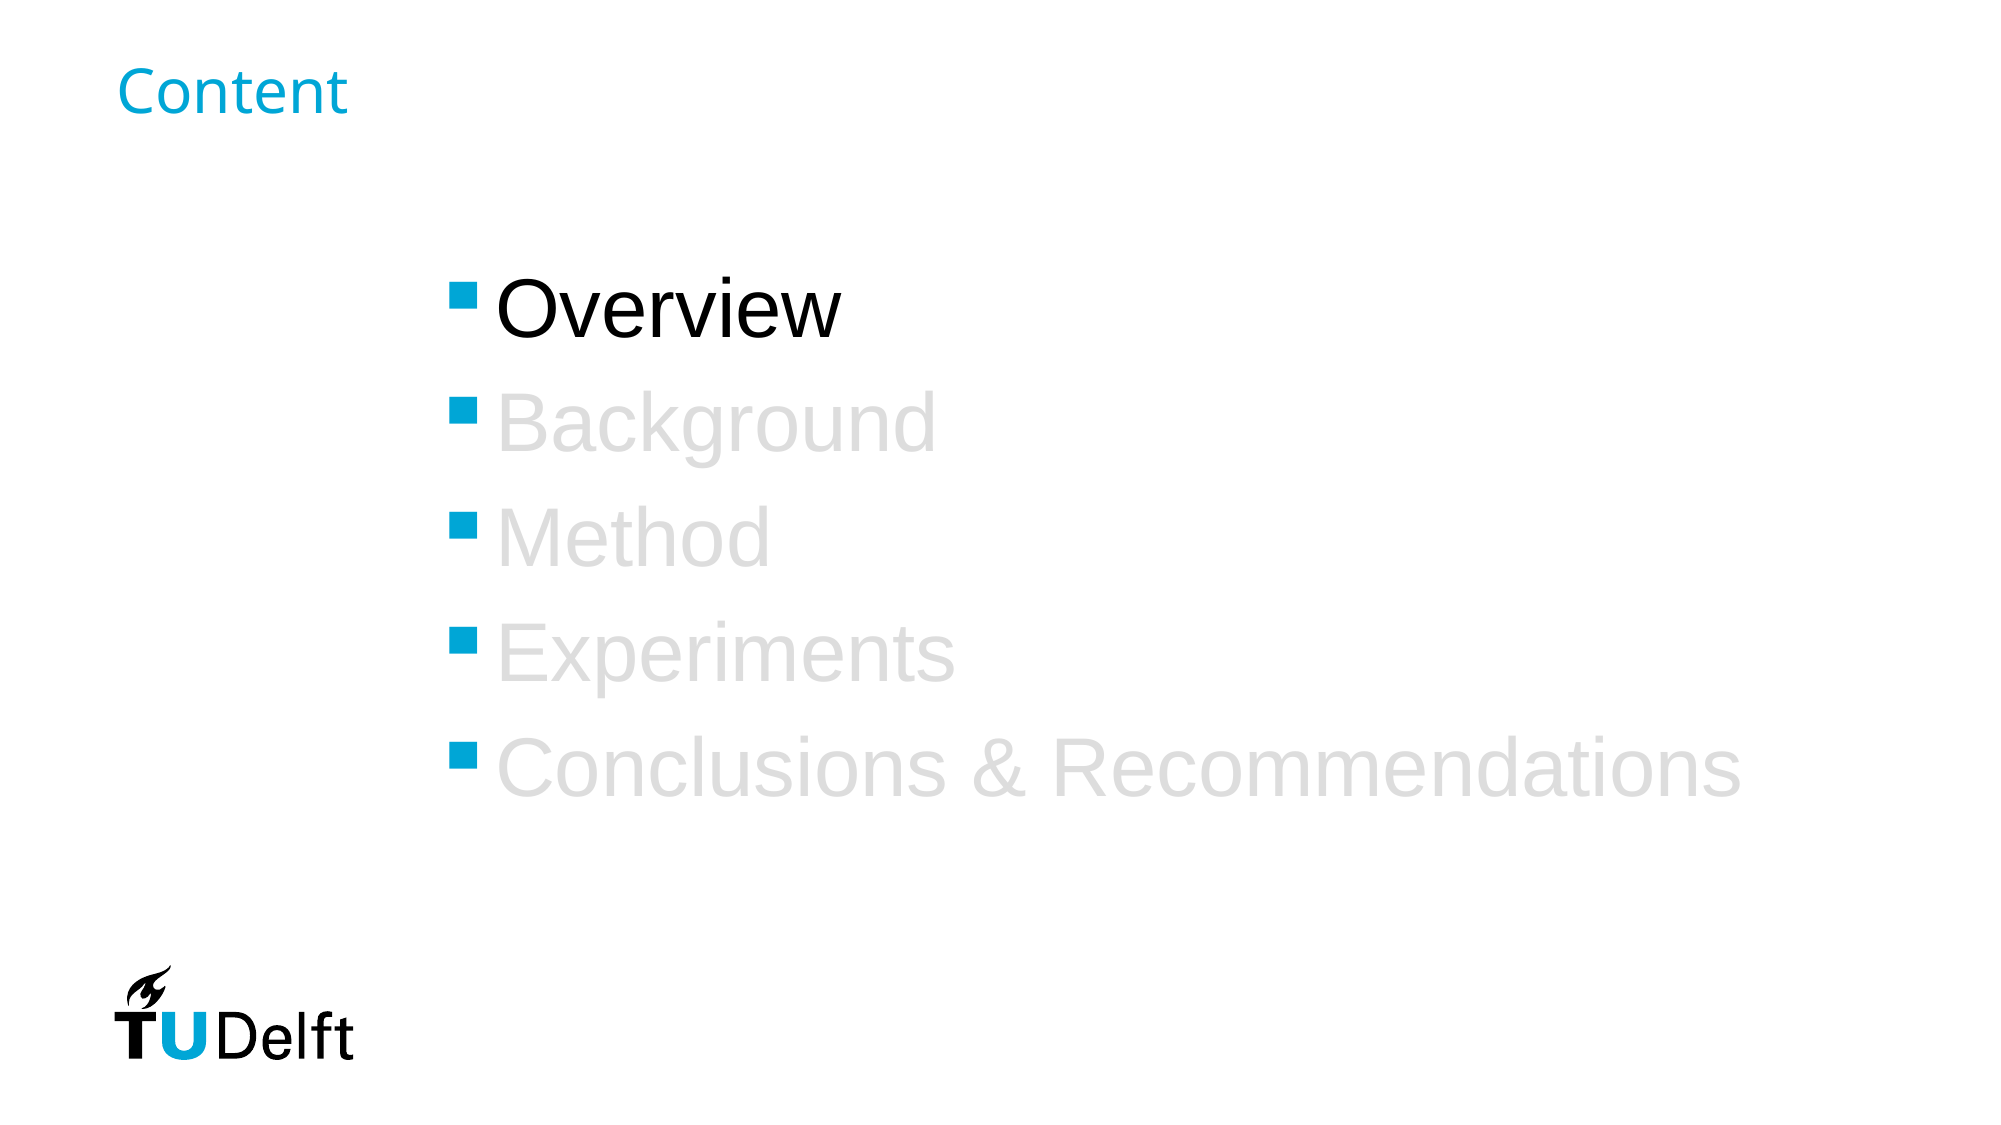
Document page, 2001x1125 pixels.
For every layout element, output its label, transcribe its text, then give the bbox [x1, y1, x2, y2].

title Content [115, 59, 1885, 142]
text_box Overview Background Method Experiments Conclusions & Recommendations [432, 265, 1828, 860]
